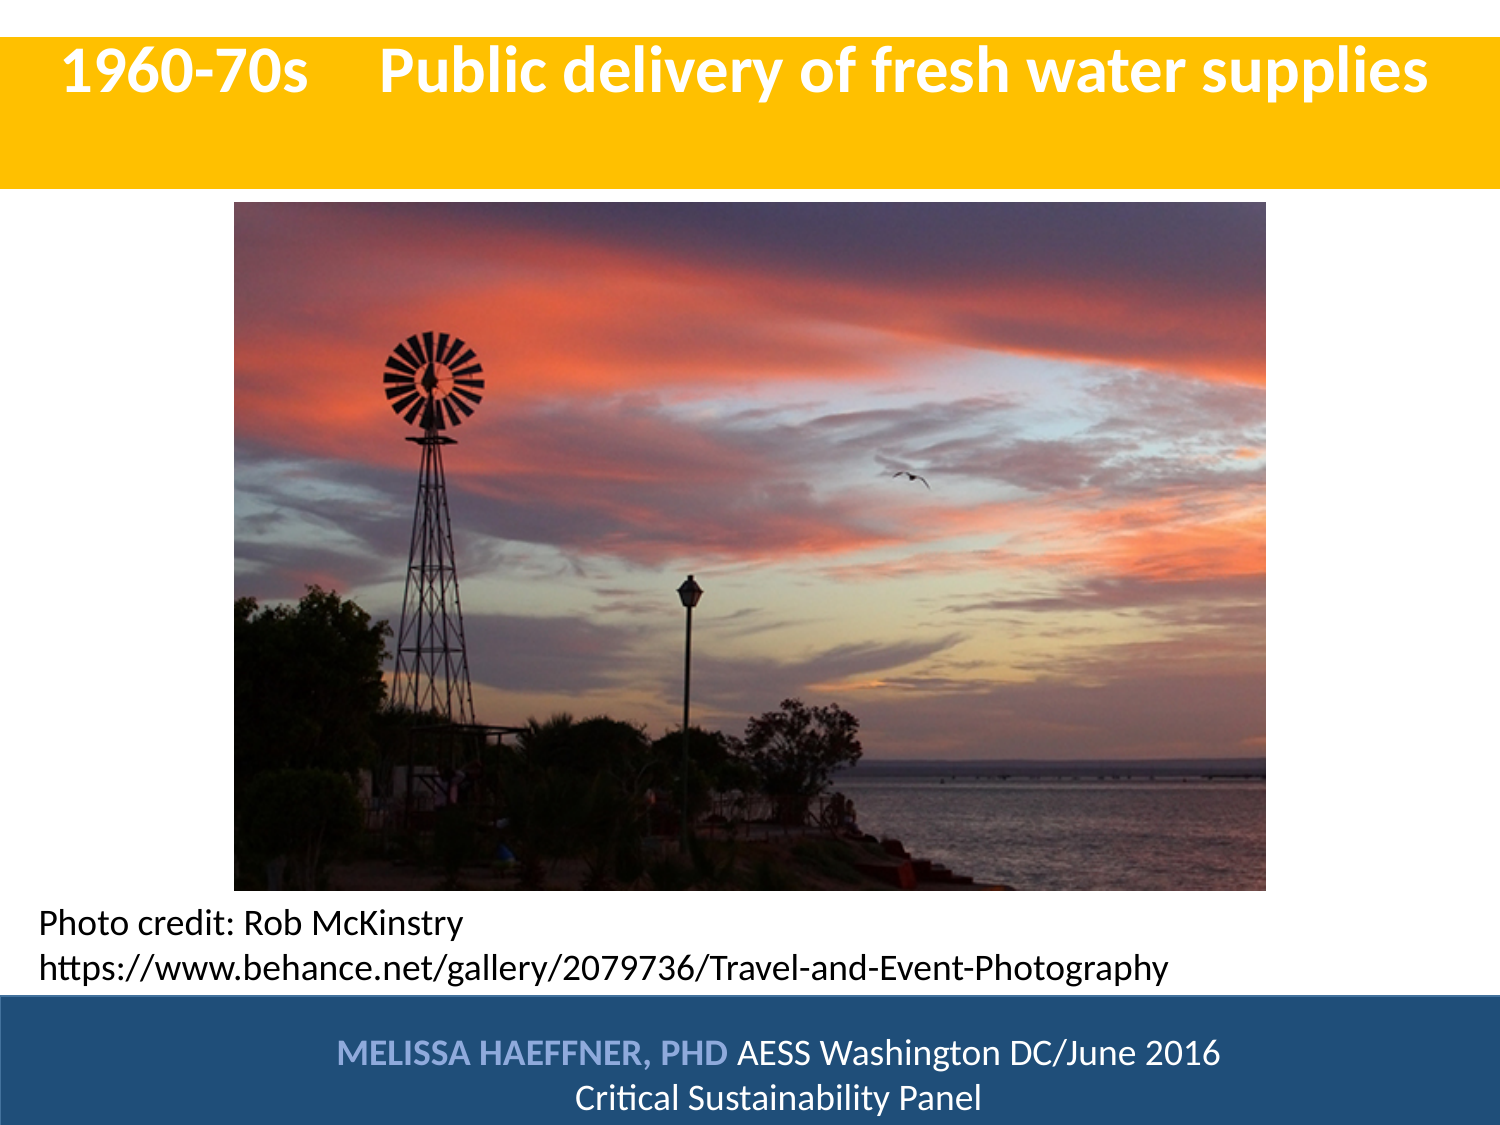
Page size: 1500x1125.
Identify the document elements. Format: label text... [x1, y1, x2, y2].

text_box MELISSA HAEFFNER, PHD AESS Washington DC/June 2016 Critical Sustainability Panel [0, 995, 1500, 1125]
table_header Public delivery of fresh water supplies [368, 38, 1499, 188]
text_box Photo credit: Rob McKinstry https://www.behance.net/gallery/2079736/Travel-and-Event-Photography [23, 890, 1500, 995]
picture [234, 202, 1266, 891]
table_header 1960-70s [1, 38, 368, 188]
